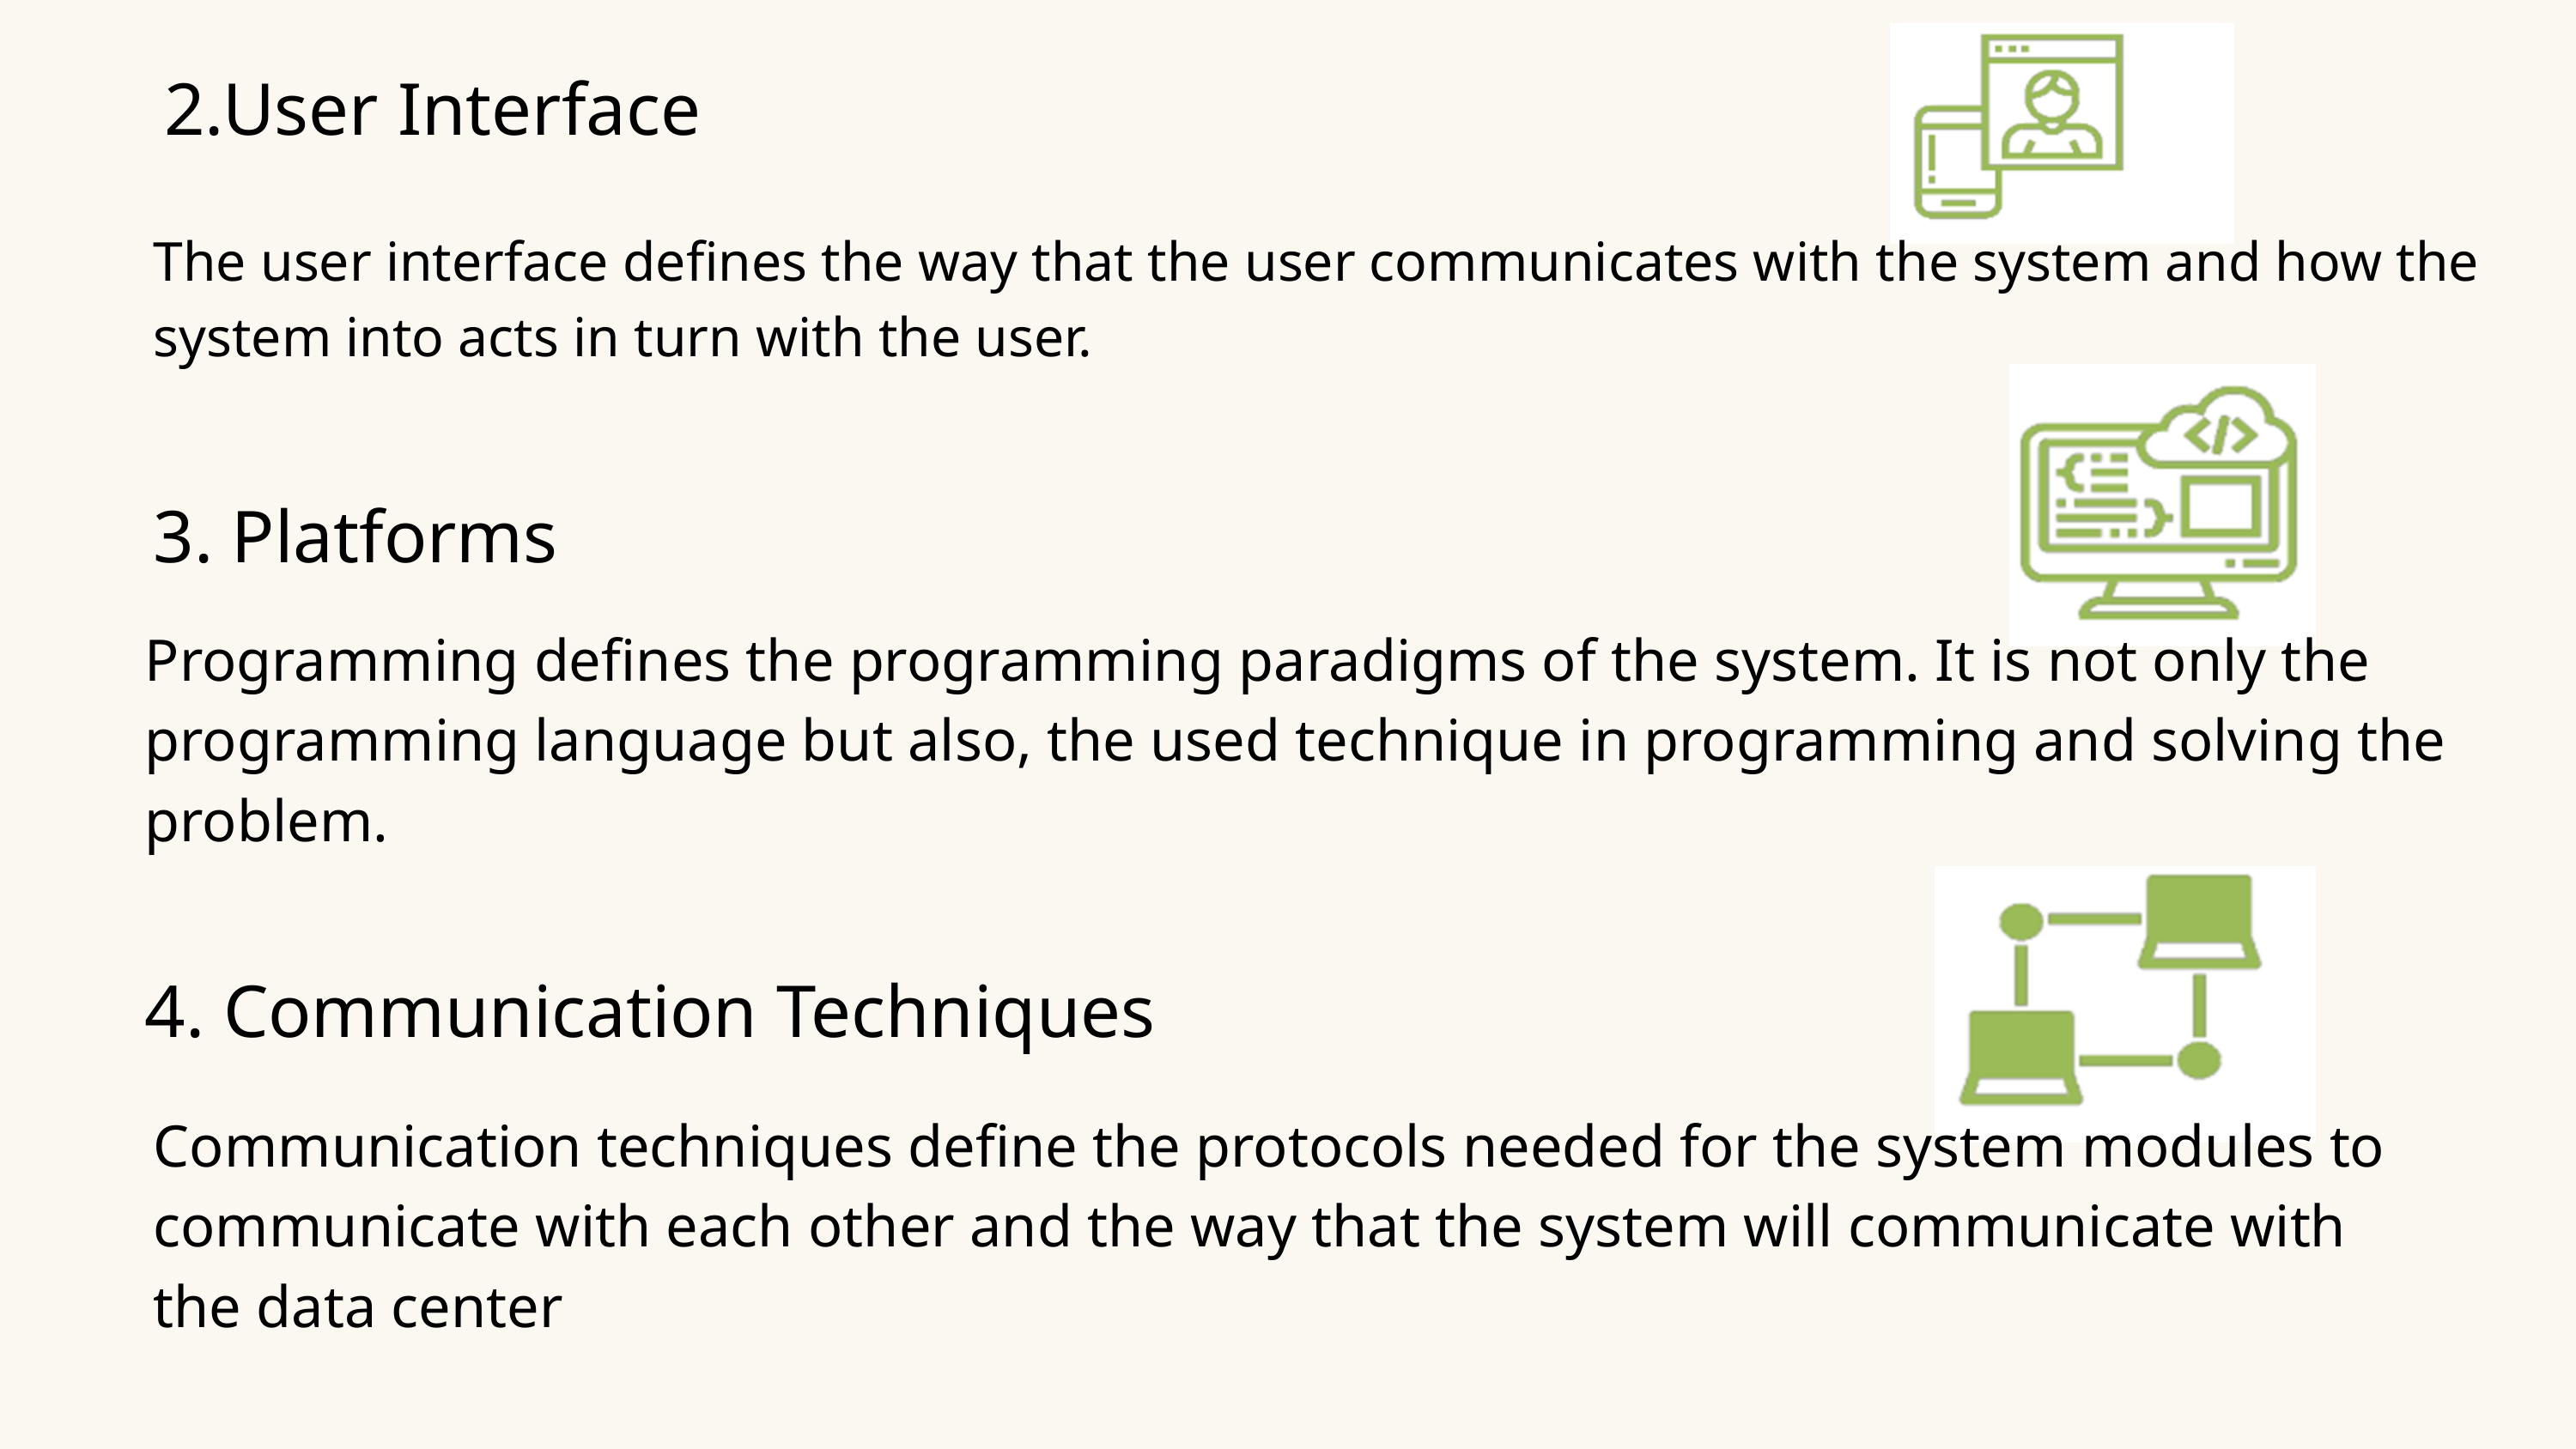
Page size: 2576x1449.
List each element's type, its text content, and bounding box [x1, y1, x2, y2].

text_box The user interface defines the way that the user communicates with the system and how the system into acts in turn with the user. [153, 216, 2576, 367]
text_box 3. Platforms [153, 476, 1006, 577]
text_box [2008, 367, 2316, 612]
text_box [1890, 23, 2234, 216]
text_box 2.User Interface [153, 49, 713, 149]
text_box [1935, 866, 2316, 1098]
text_box Programming defines the programming paradigms of the system. It is not only the programming language but also, the used technique in programming and solving the problem. [144, 612, 2568, 853]
text_box 4. Communication Techniques [144, 951, 1609, 1052]
text_box Communication techniques define the protocols needed for the system modules to communicate with each other and the way that the system will communicate with the data center [153, 1098, 2440, 1339]
